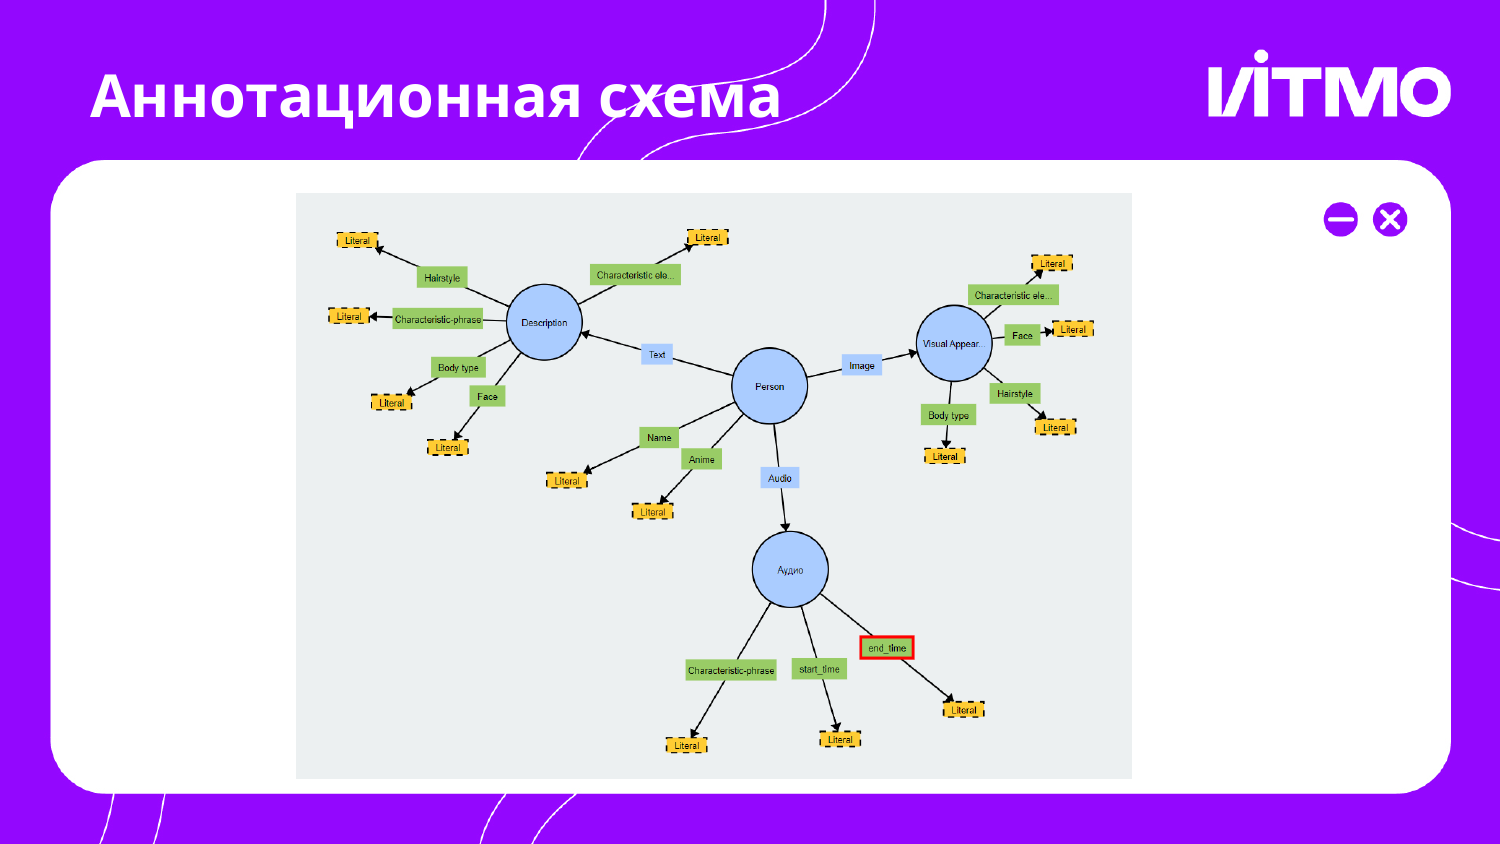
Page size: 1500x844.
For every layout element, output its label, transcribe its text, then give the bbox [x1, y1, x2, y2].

picture [0, 0, 1500, 844]
title Аннотационная схема [75, 50, 1195, 137]
